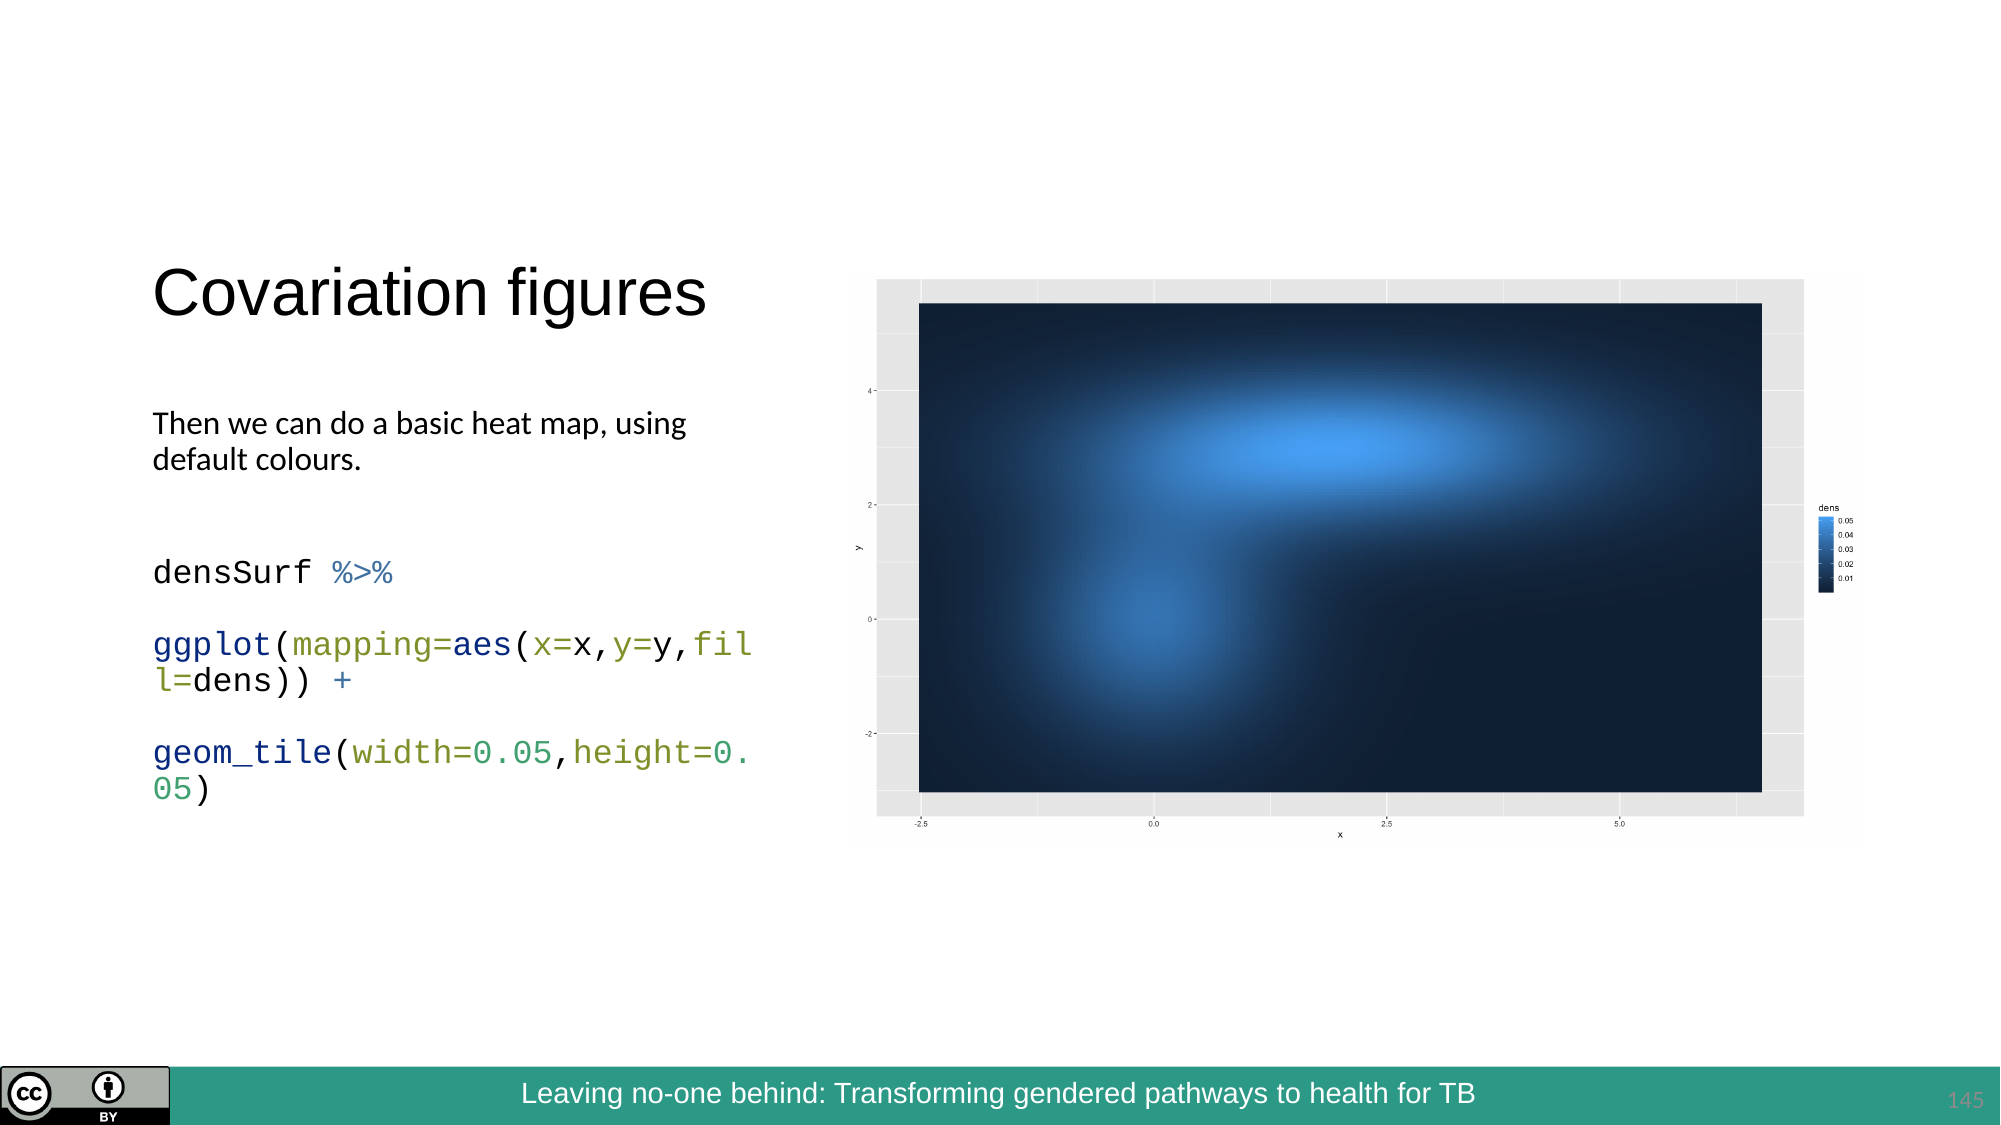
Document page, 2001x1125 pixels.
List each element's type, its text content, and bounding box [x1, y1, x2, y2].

slide_number ‹#› [1550, 1073, 2000, 1125]
picture [849, 274, 1863, 844]
title Covariation figures [137, 75, 783, 338]
picture [0, 1066, 170, 1125]
